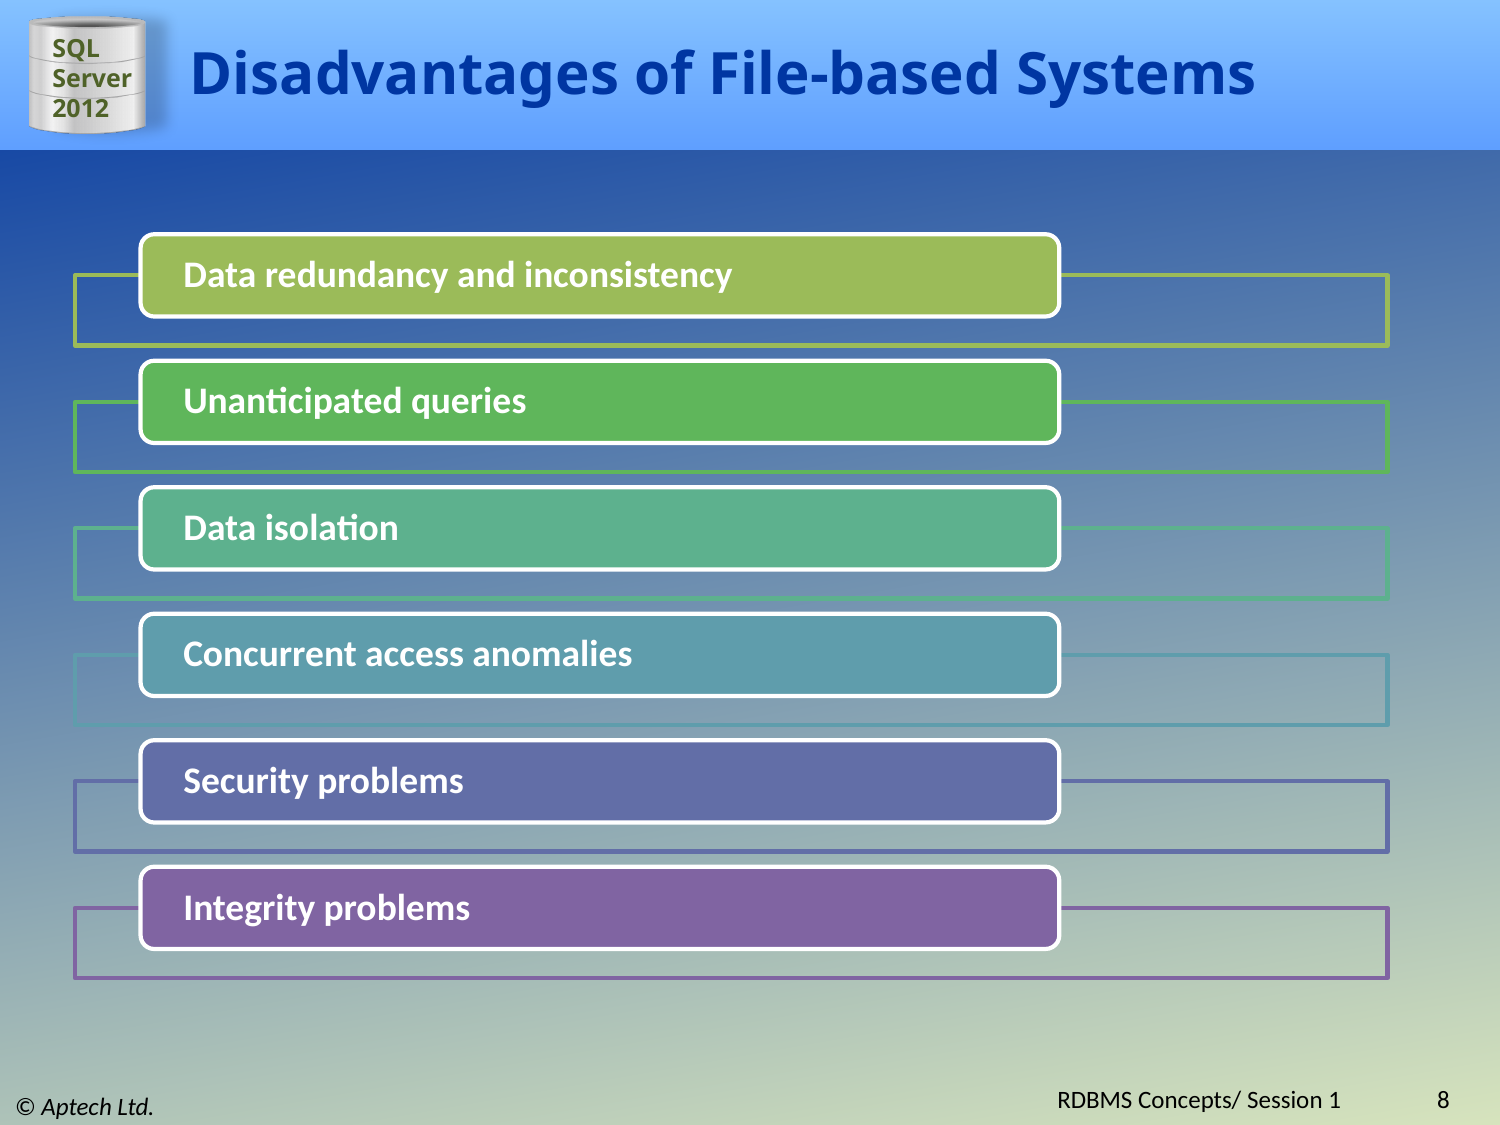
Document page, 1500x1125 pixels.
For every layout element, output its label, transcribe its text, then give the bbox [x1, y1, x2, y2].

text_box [74, 224, 1388, 988]
footer RDBMS Concepts/ Session 1 [375, 1084, 1363, 1113]
slide_number 8 [1363, 1084, 1465, 1113]
picture [24, 0, 150, 150]
title Disadvantages of File-based Systems [174, 37, 1426, 106]
